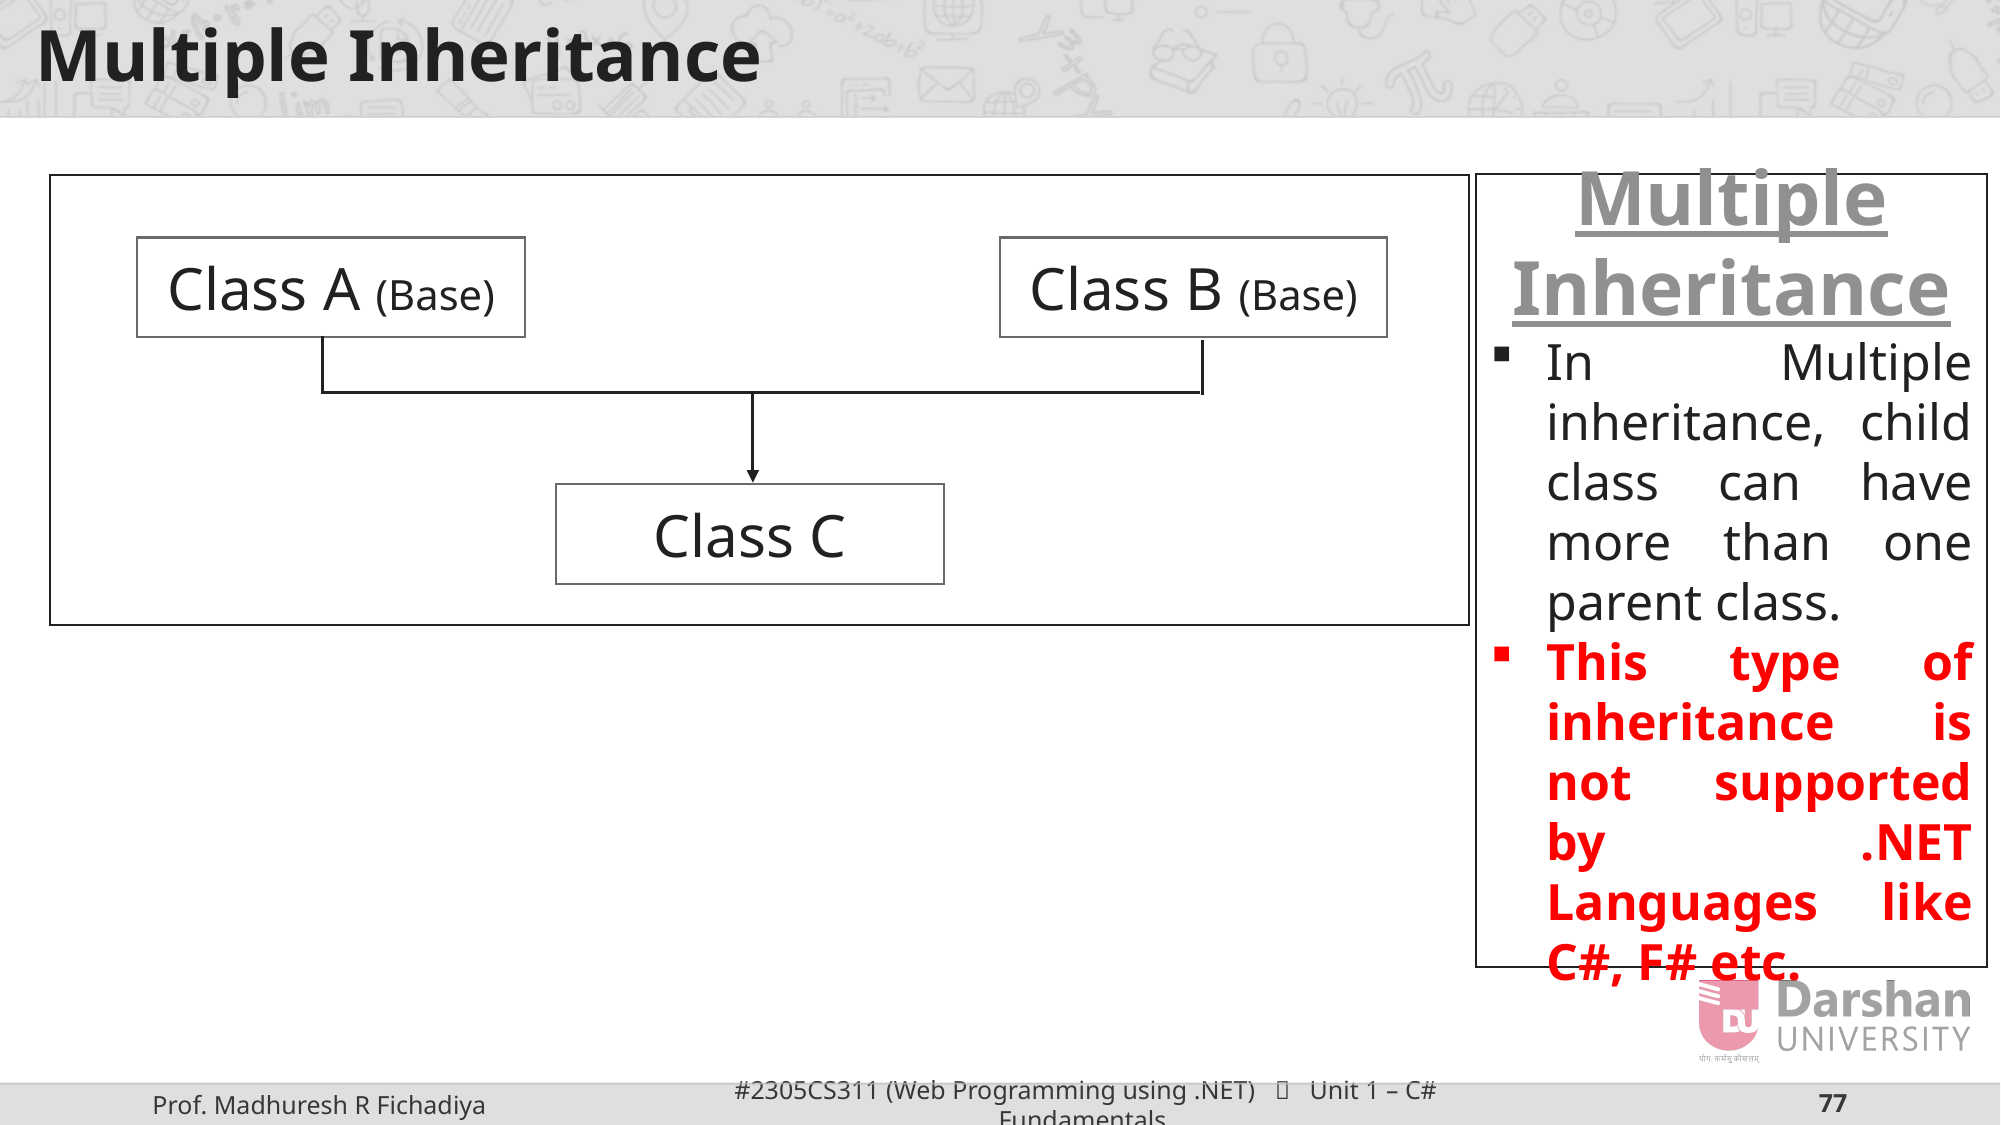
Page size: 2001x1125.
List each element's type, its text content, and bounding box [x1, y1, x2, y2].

text_box [49, 174, 1470, 626]
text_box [1699, 980, 1970, 1063]
text_box Multiple Inheritance In Multiple inheritance, child class can have more than one parent class. This type of inheritance is not supported by .NET Languages like C#, F# etc. [1475, 173, 1988, 968]
text_box Class C [555, 483, 945, 585]
text_box Class A (Base) [136, 236, 526, 338]
title Multiple Inheritance [0, 0, 2000, 117]
text_box Class B (Base) [999, 236, 1388, 338]
